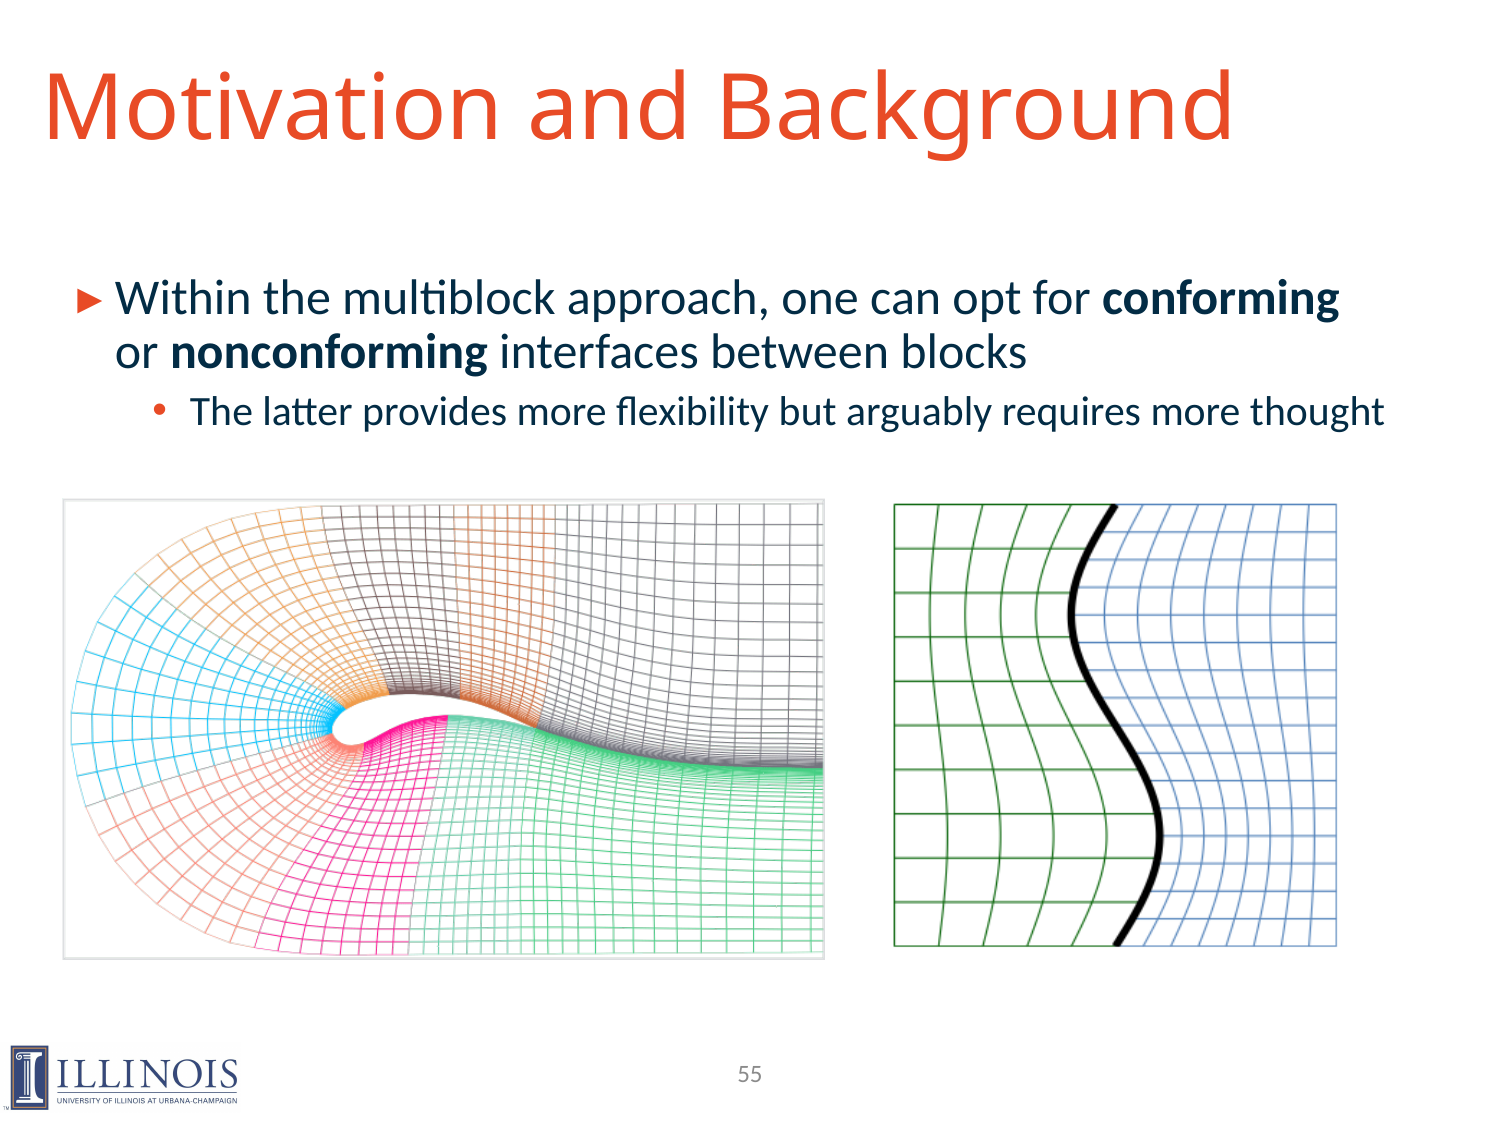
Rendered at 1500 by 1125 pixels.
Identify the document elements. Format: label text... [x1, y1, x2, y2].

picture [0, 1042, 241, 1113]
slide_number 55 [718, 1042, 782, 1103]
title Motivation and Background [26, 36, 1438, 183]
text_box Within the multiblock approach, one can opt for conforming or nonconforming interfaces between blocks The latter provides more flexibility but arguably requires more thought [62, 182, 1407, 1016]
picture [62, 498, 825, 961]
picture [878, 491, 1353, 961]
